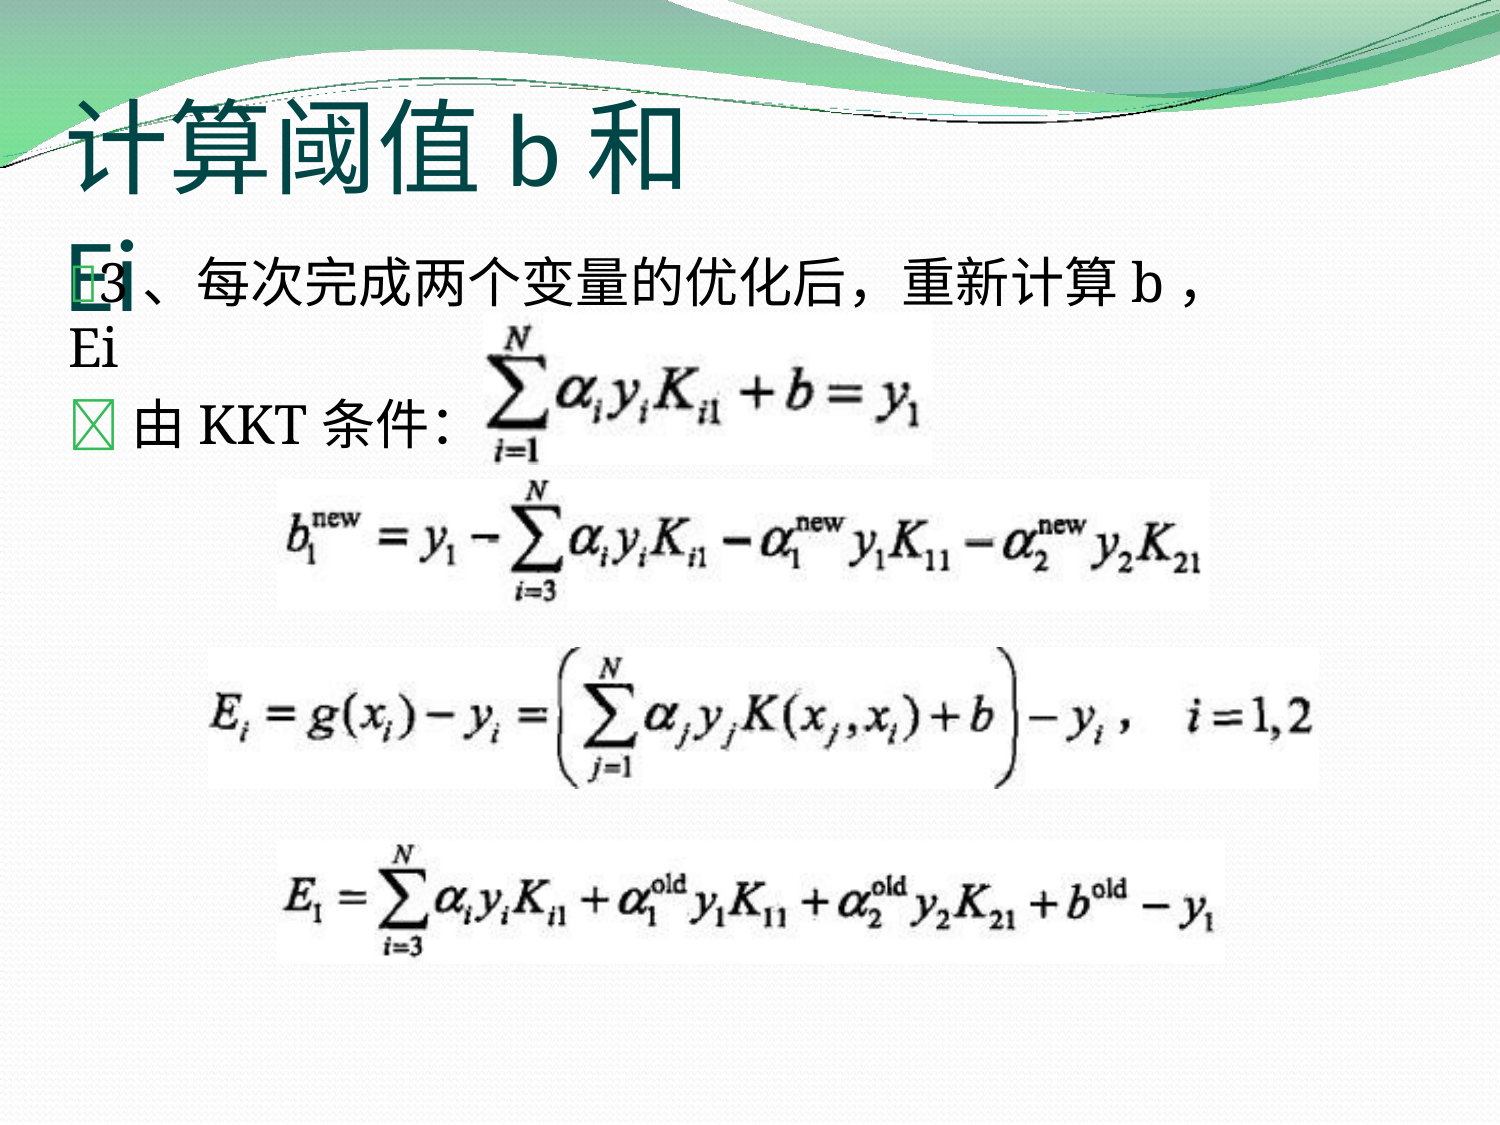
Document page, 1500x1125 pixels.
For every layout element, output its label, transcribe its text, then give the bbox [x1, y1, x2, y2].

text_box 3、每次完成两个变量的优化后，重新计算b，Ei 由KKT条件： [65, 232, 1253, 456]
title 计算阈值b和Ei [62, 80, 718, 332]
picture [0, 0, 1500, 1125]
